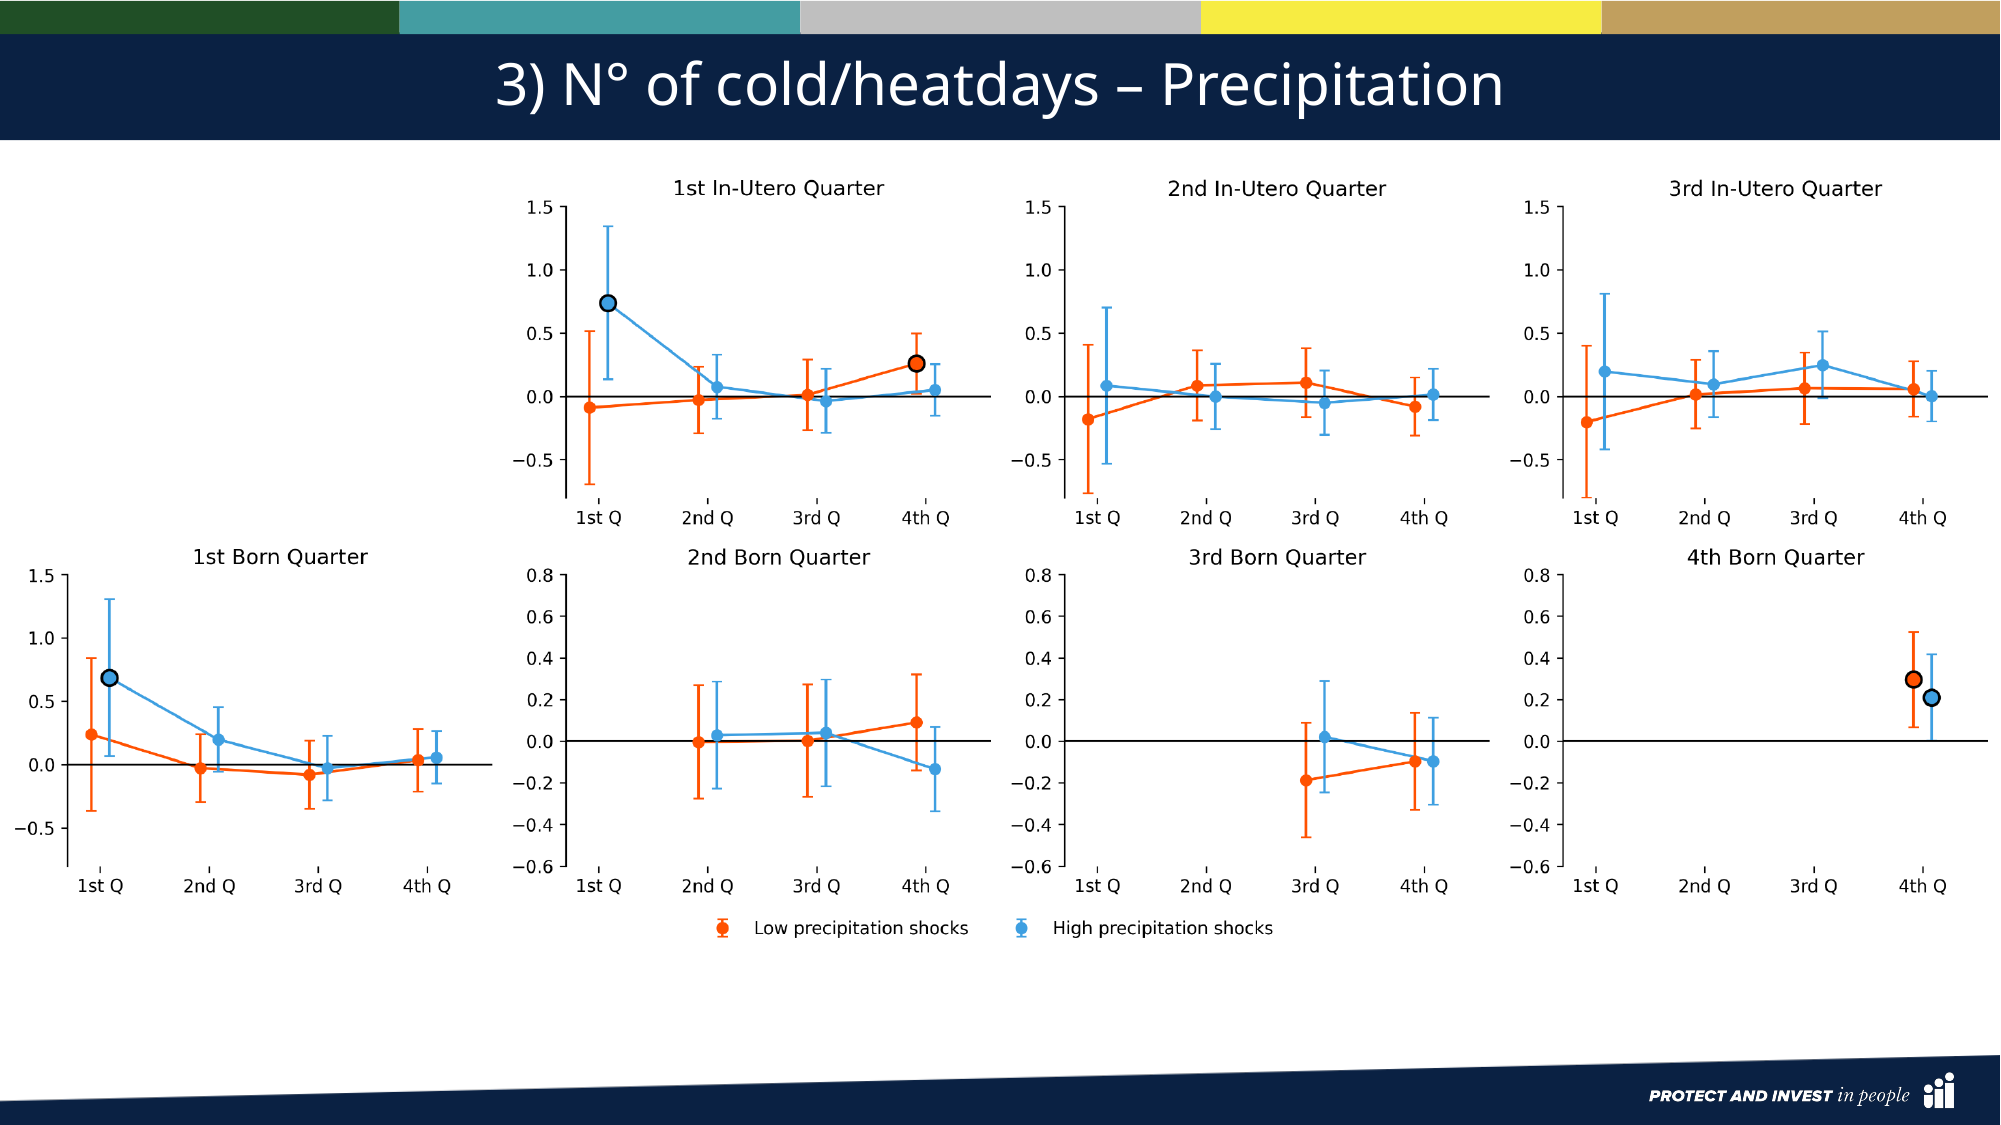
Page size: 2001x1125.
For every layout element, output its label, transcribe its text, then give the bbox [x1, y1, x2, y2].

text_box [0, 0, 2000, 35]
picture [0, 167, 2000, 958]
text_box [0, 1055, 2000, 1125]
list 3) N° of cold/heatdays – Precipitation [0, 35, 2000, 141]
